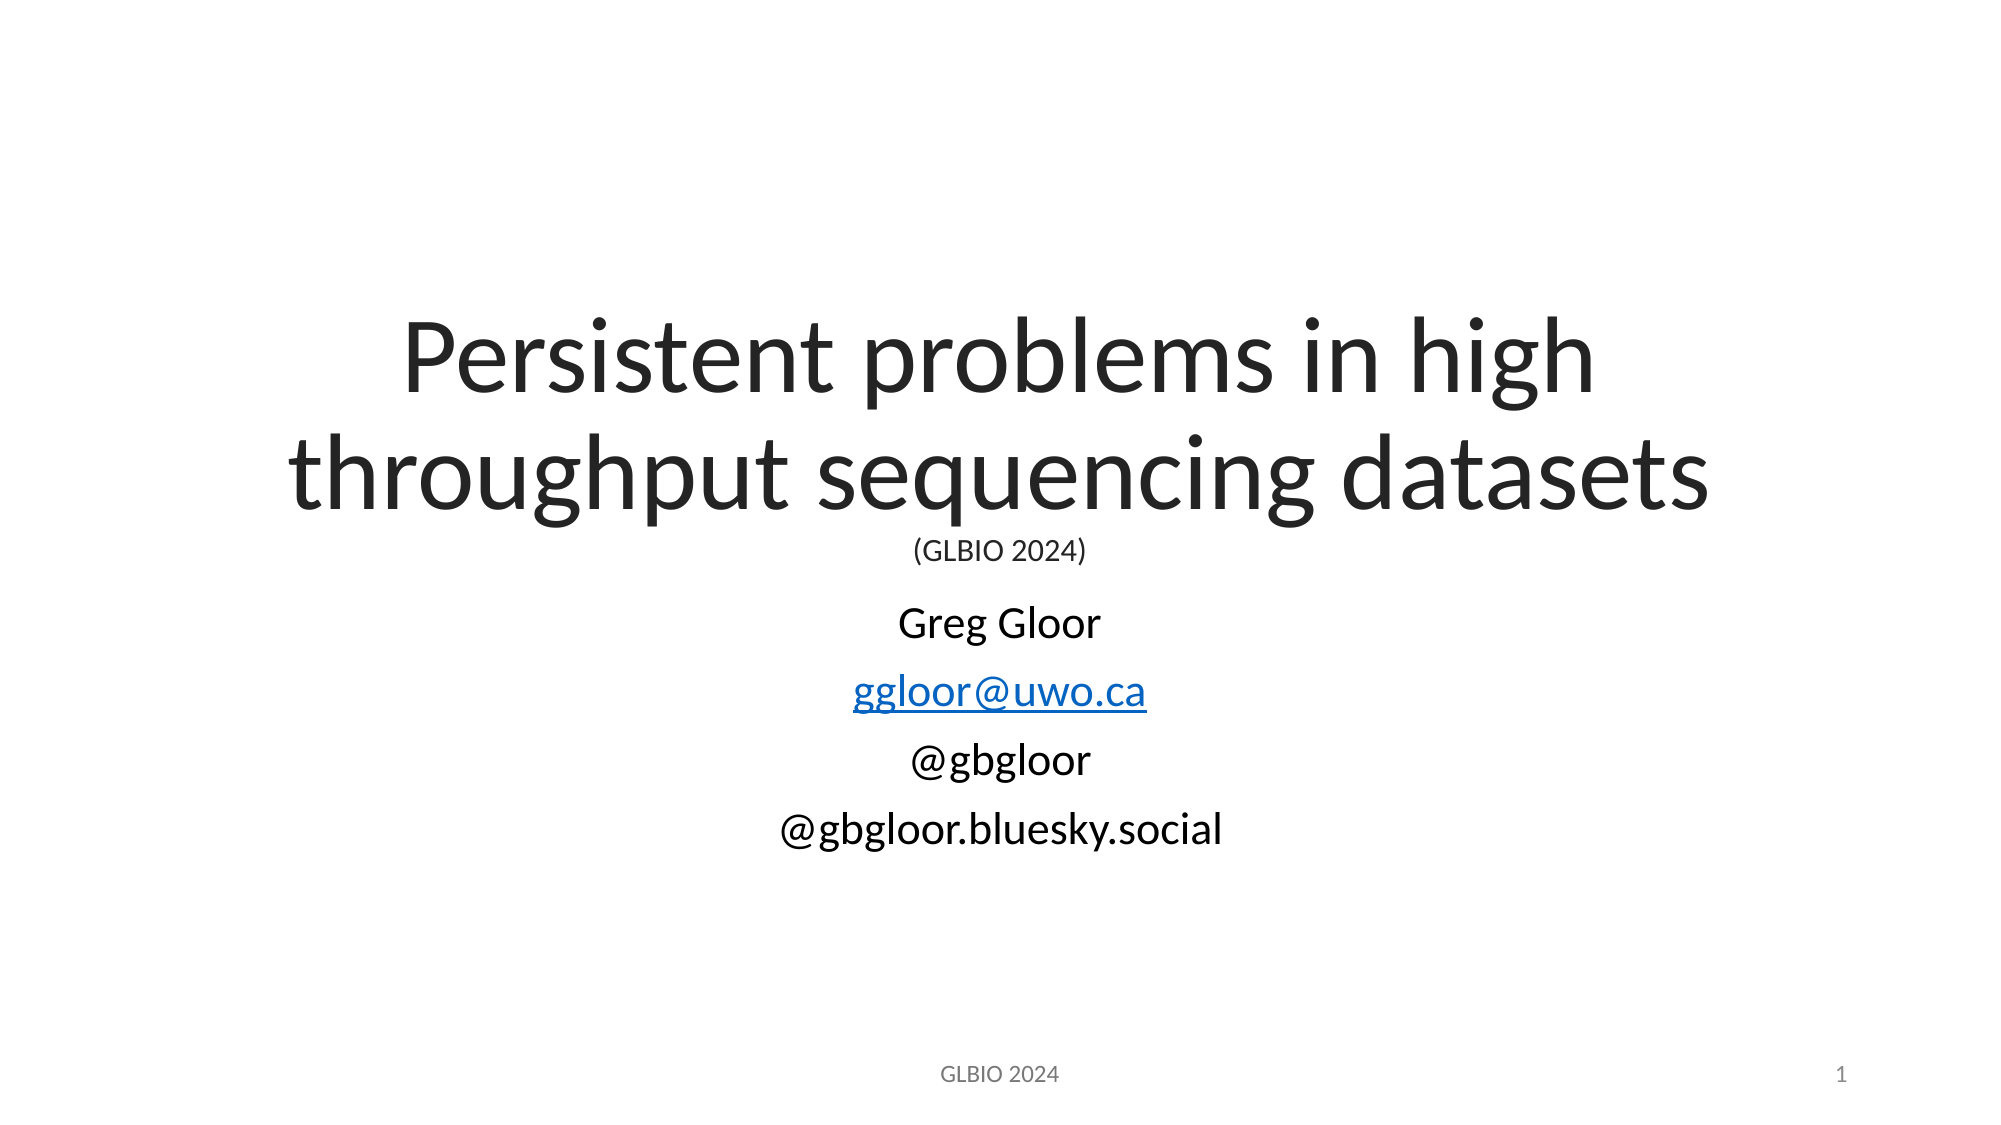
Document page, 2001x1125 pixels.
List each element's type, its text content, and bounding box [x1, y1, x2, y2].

slide_number 1 [1412, 1042, 1863, 1103]
footer GLBIO 2024 [662, 1042, 1338, 1103]
title Persistent problems in high throughput sequencing datasets (GLBIO 2024) [249, 184, 1750, 576]
subtitle Greg Gloor ggloor@uwo.ca @gbgloor @gbgloor.bluesky.social [249, 590, 1750, 863]
